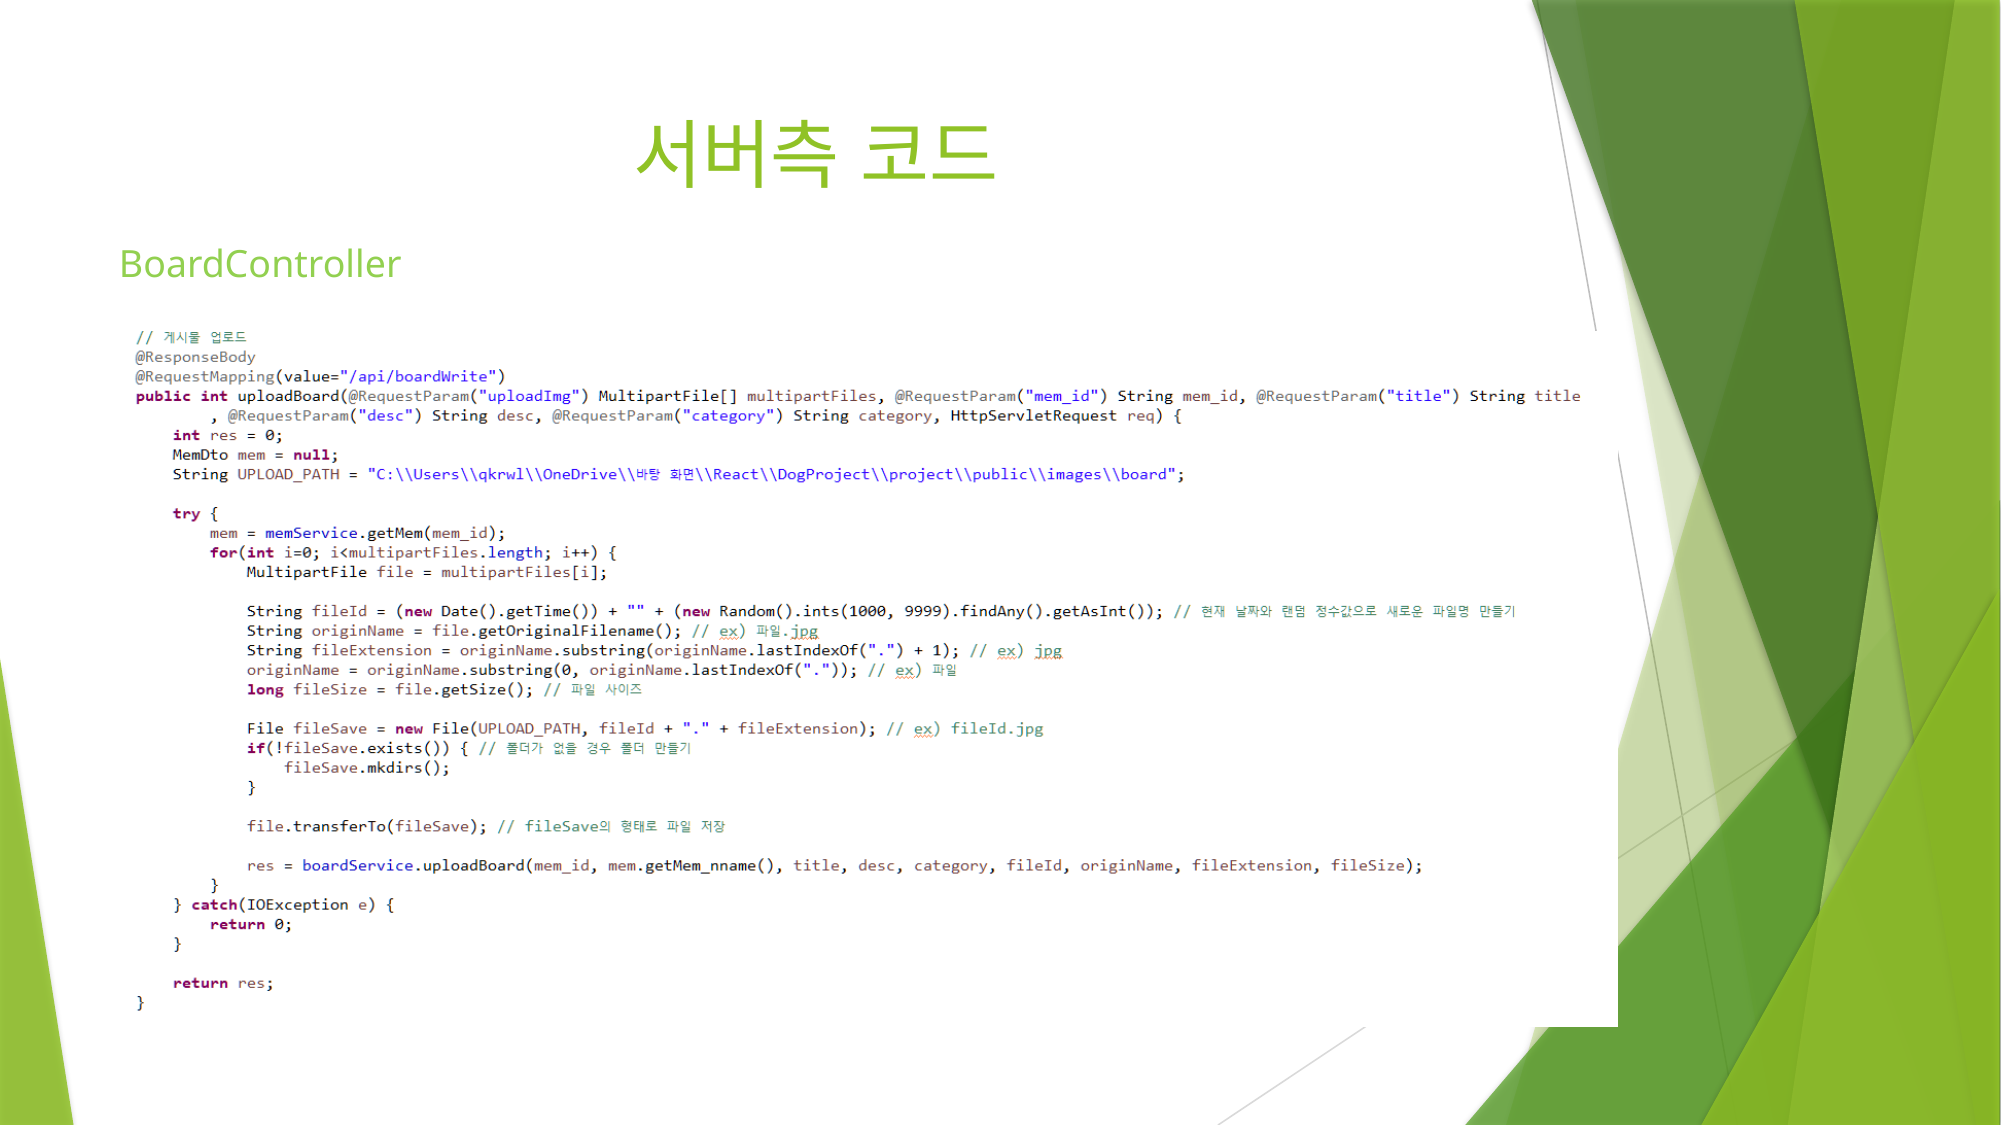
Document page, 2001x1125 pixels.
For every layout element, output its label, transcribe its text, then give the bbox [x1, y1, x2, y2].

title 서버측 코드 [111, 99, 1522, 317]
text_box BoardController [104, 232, 417, 293]
picture [110, 330, 1619, 1028]
